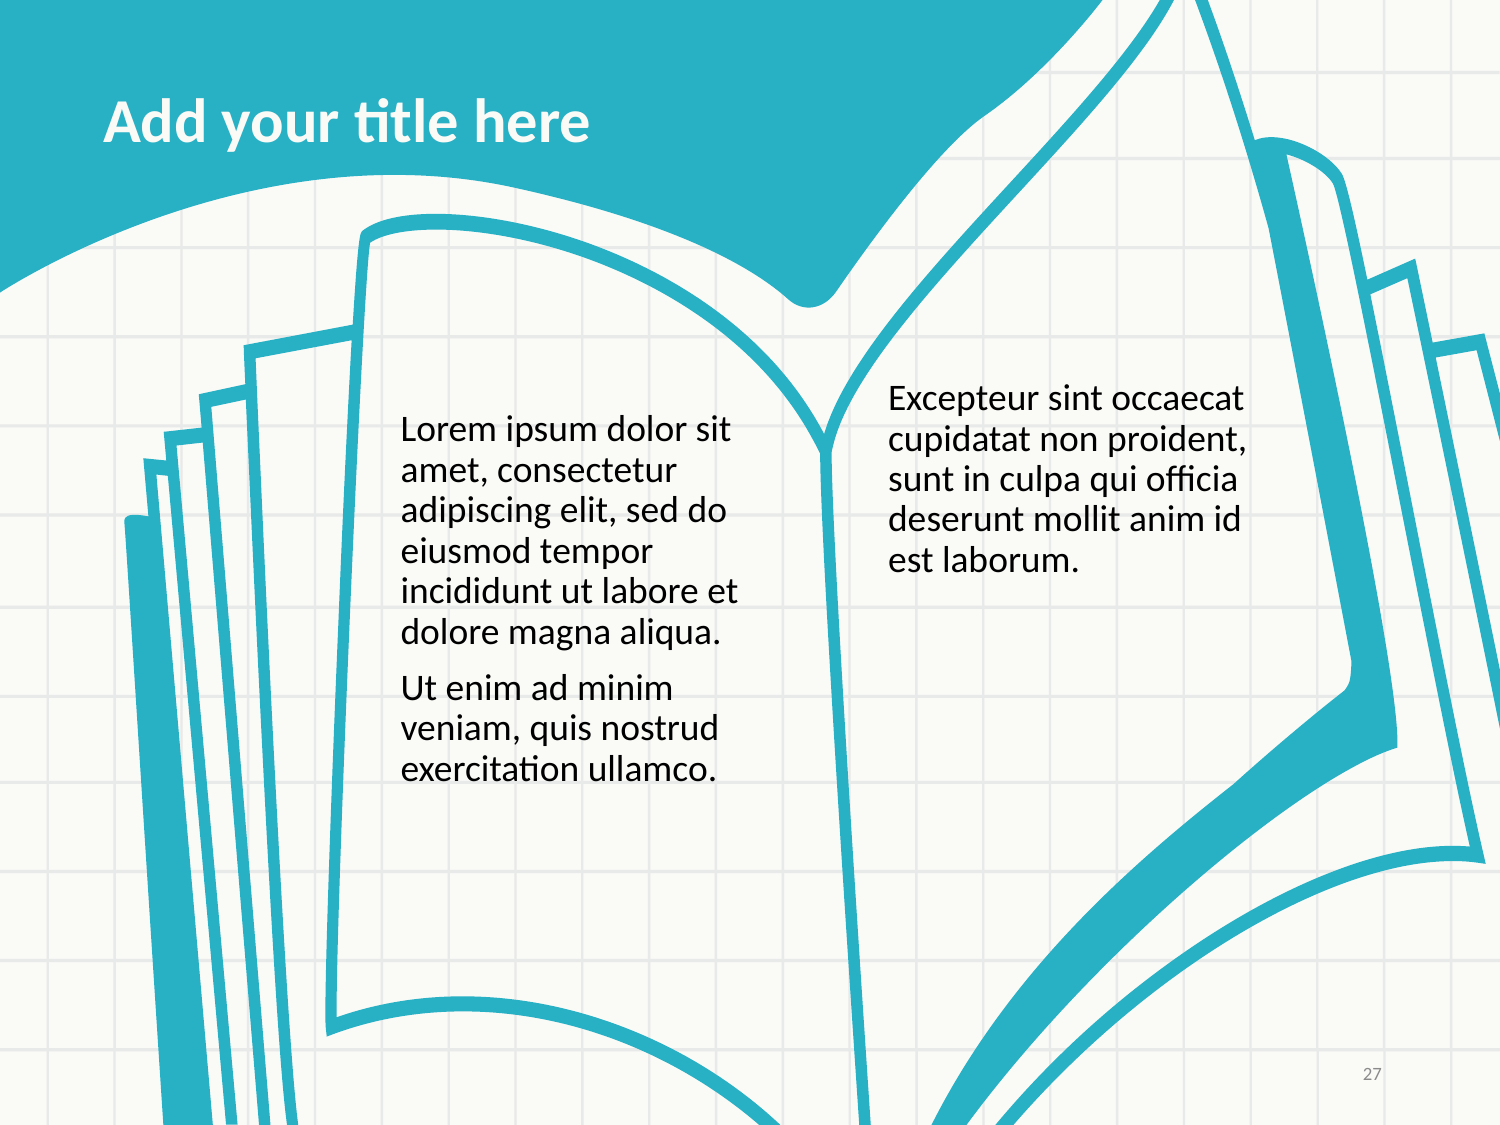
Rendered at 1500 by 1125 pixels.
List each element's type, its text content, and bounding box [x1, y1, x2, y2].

slide_number 27 [1059, 1042, 1397, 1103]
list Excepteur sint occaecat cupidatat non proident, sunt in culpa qui officia deserunt mollit anim id est laborum. [880, 370, 1266, 818]
list Lorem ipsum dolor sit amet, consectetur adipiscing elit, sed do eiusmod tempor incididunt ut labore et dolore magna aliqua. Ut enim ad minim veniam, quis nostrud exercitation ullamco. [393, 401, 779, 949]
title Add your title here [103, 80, 896, 164]
